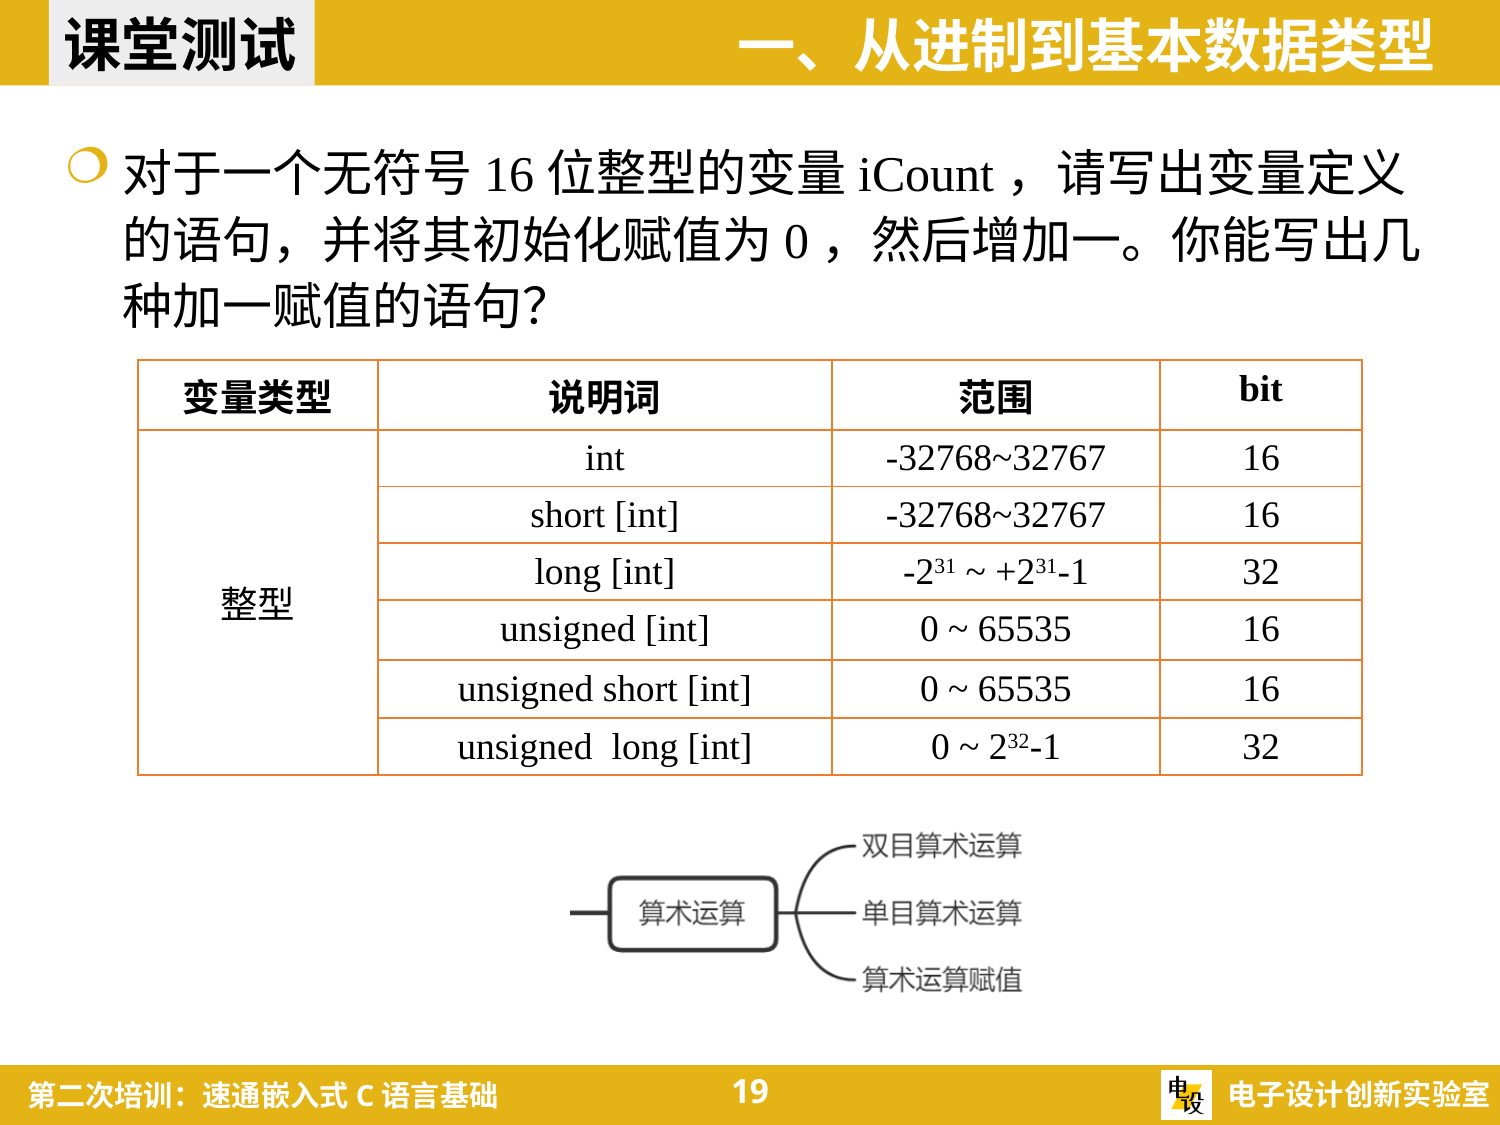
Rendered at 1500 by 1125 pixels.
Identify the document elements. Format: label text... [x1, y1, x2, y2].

table_cell 整型 [139, 431, 377, 774]
table_cell 0 ~ 232-1 [833, 719, 1159, 774]
table_cell 16 [1161, 601, 1361, 659]
list 课堂测试 [47, 0, 316, 87]
picture [569, 803, 1055, 1016]
table_cell short [int] [379, 487, 831, 542]
table_cell -32768~32767 [833, 431, 1159, 486]
table_header 范围 [833, 361, 1159, 429]
table_cell long [int] [379, 544, 831, 599]
table_cell 0 ~ 65535 [833, 661, 1159, 717]
table_cell 0 ~ 65535 [833, 601, 1159, 659]
table_cell -32768~32767 [833, 487, 1159, 542]
table_cell 16 [1161, 487, 1361, 542]
picture [1161, 1070, 1212, 1120]
table_cell unsigned long [int] [379, 719, 831, 774]
table_header bit [1161, 361, 1361, 429]
table_header 变量类型 [139, 361, 377, 429]
table_header 说明词 [379, 361, 831, 429]
slide_number 19 [657, 1063, 843, 1124]
table_cell unsigned [int] [379, 601, 831, 659]
table_cell unsigned short [int] [379, 661, 831, 717]
list 对于一个无符号16位整型的变量iCount，请写出变量定义的语句，并将其初始化赋值为0，然后增加一。你能写出几种加一赋值的语句？ [48, 127, 1451, 361]
list 一、从进制到基本数据类型 [657, 9, 1451, 80]
table_cell 32 [1161, 544, 1361, 599]
table_cell 16 [1161, 661, 1361, 717]
table_cell 16 [1161, 431, 1361, 486]
table_cell 32 [1161, 719, 1361, 774]
table_cell int [379, 431, 831, 486]
table_cell -231 ~ +231-1 [833, 544, 1159, 599]
